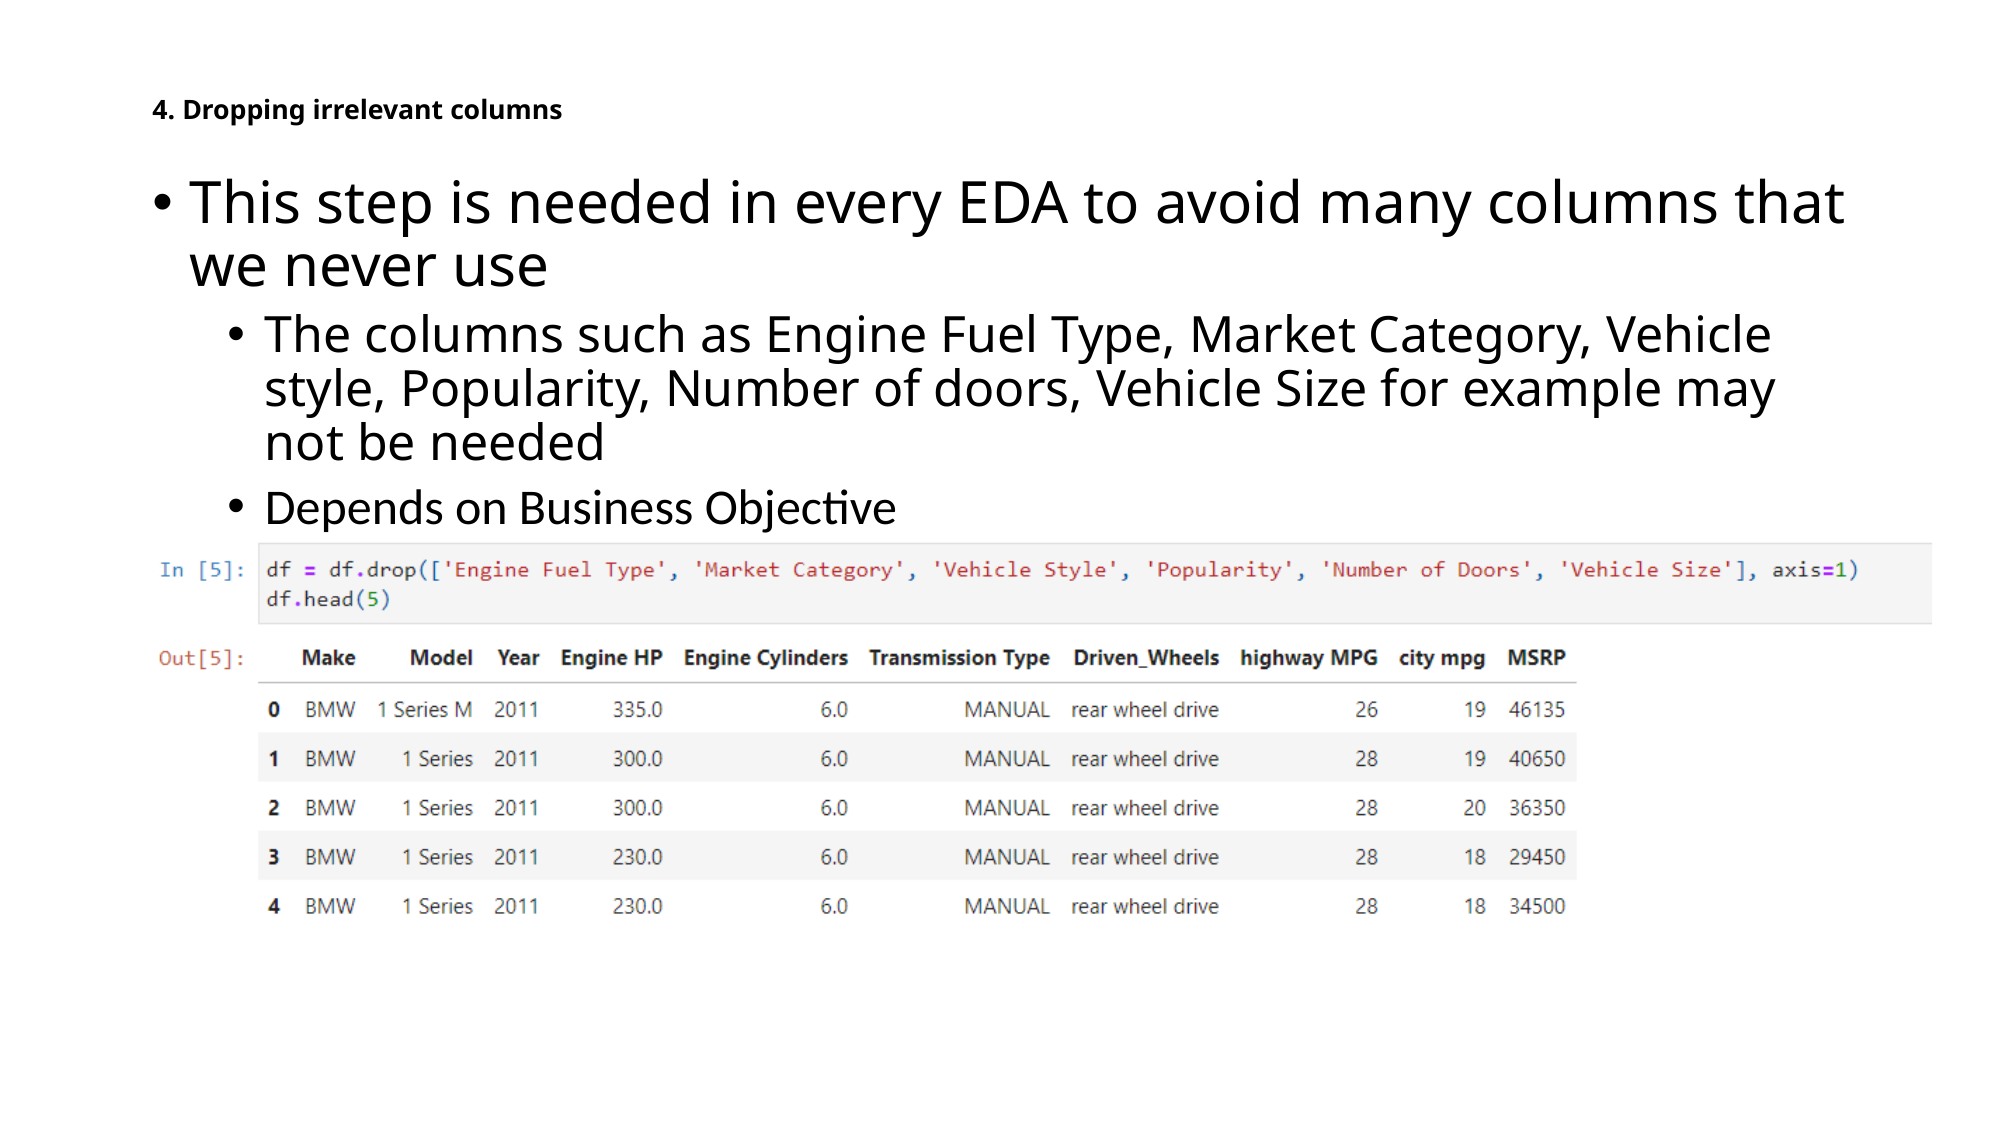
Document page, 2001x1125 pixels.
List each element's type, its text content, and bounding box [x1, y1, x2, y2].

title 4. Dropping irrelevant columns [137, 59, 1863, 165]
picture [137, 534, 1933, 974]
list This step is needed in every EDA to avoid many columns that we never use The columns such as Engine Fuel Type, Market Category, Vehicle style, Popularity, Number of doors, Vehicle Size for example may not be needed Depends on Business Objective [137, 165, 1863, 491]
